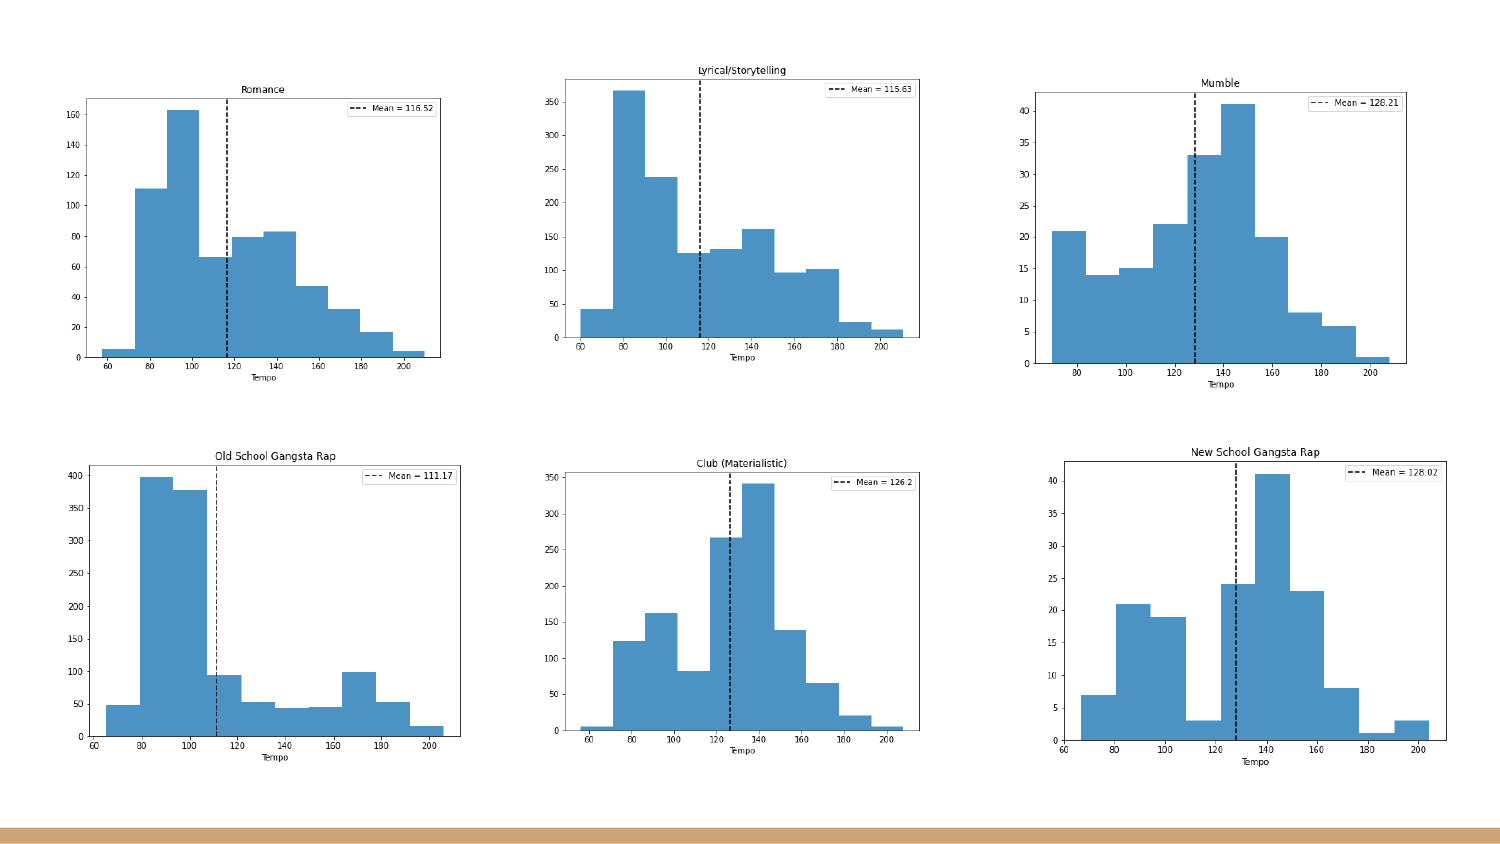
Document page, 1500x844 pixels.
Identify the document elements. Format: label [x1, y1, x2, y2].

picture [507, 37, 965, 381]
picture [1001, 416, 1496, 787]
picture [974, 48, 1454, 408]
picture [29, 421, 965, 781]
picture [29, 56, 487, 400]
